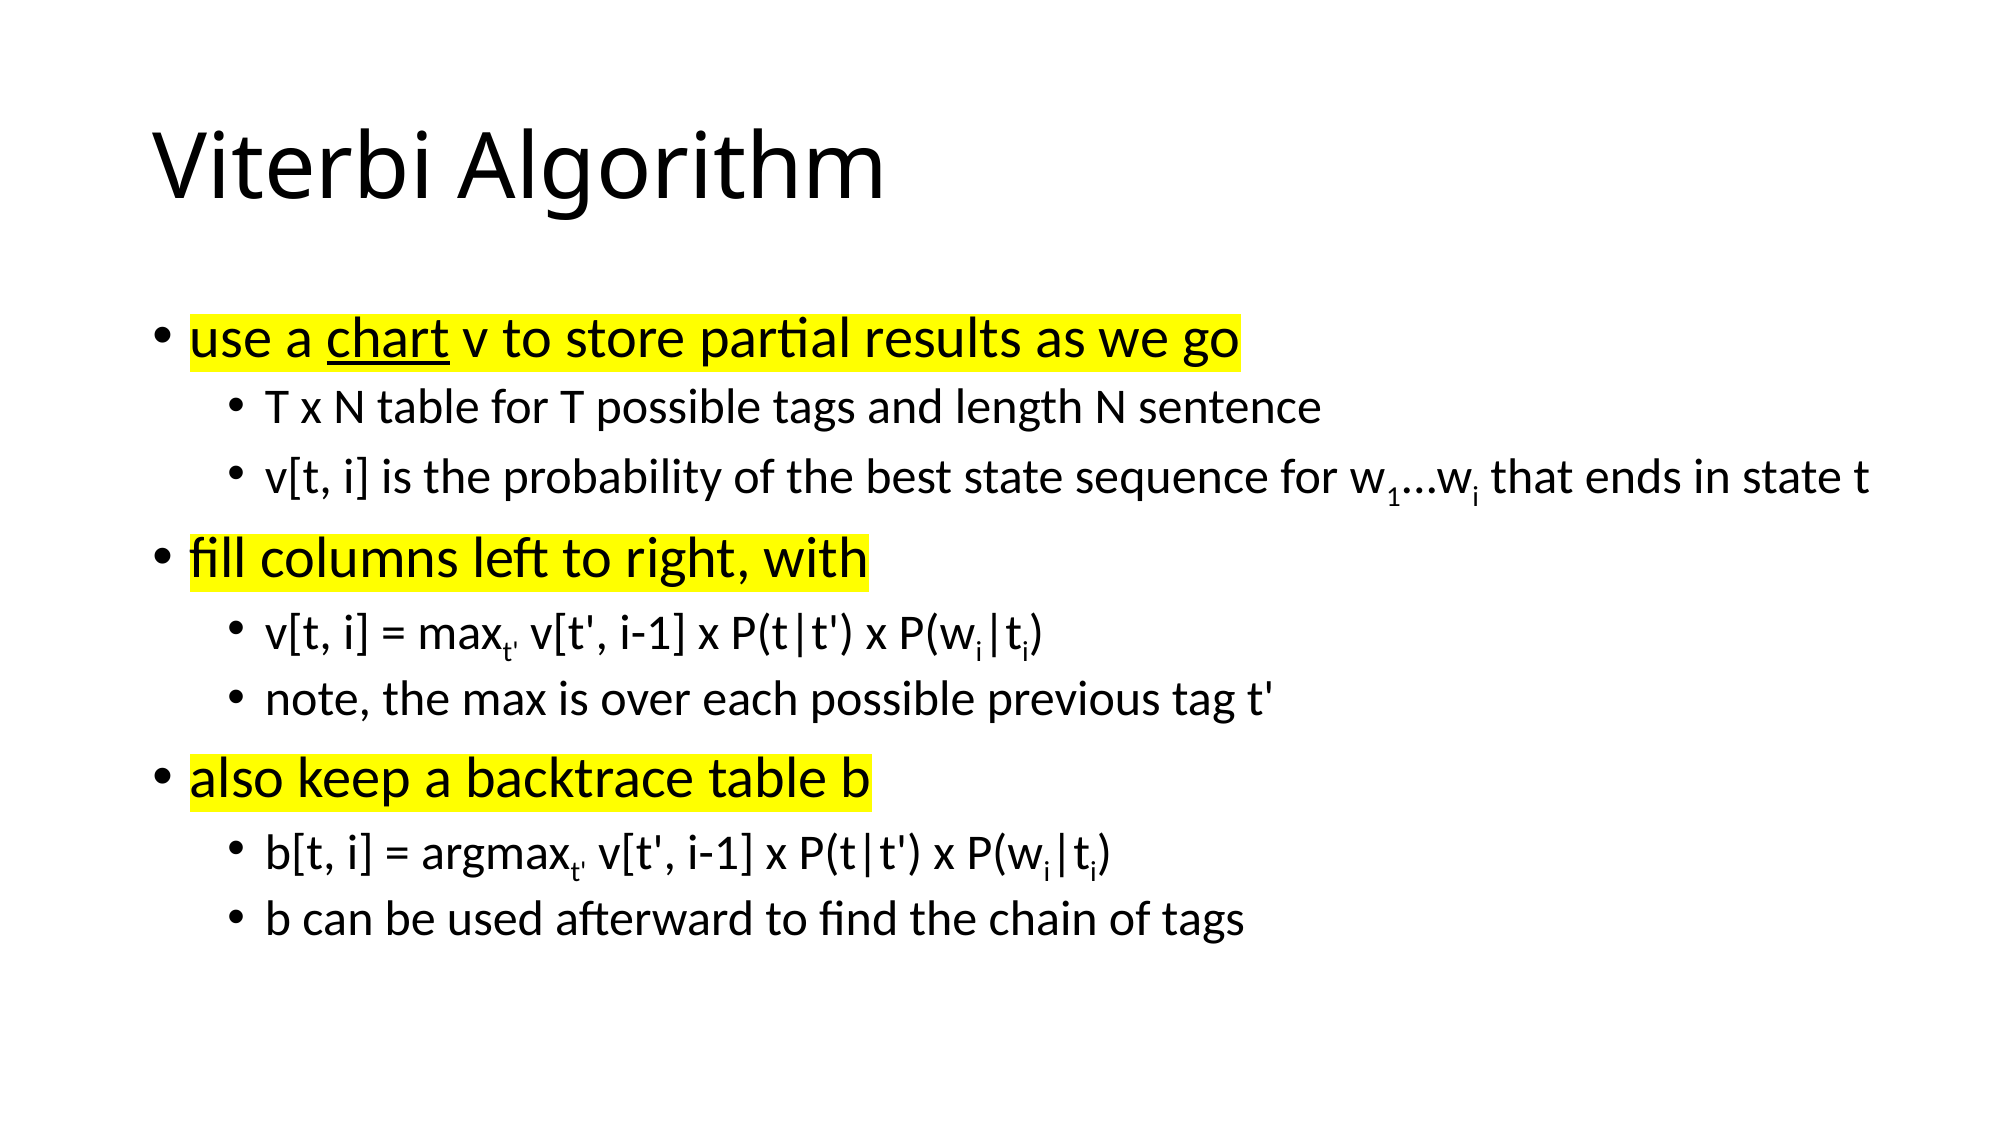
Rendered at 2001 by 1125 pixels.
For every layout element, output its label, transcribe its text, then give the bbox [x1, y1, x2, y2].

title Viterbi Algorithm [137, 59, 1863, 278]
list use a chart v to store partial results as we go T x N table for T possible tags and length N sentence v[t, i] is the probability of the best state sequence for w1...wi that ends in state t fill columns left to right, with v[t, i] = maxt' v[t', i-1] x P(t|t') x P(wi|ti) note, the max is over each possible previous tag t' also keep a backtrace table b b[t, i] = argmaxt' v[t', i-1] x P(t|t') x P(wi|ti) b can be used afterward to find the chain of tags [137, 299, 1908, 1014]
